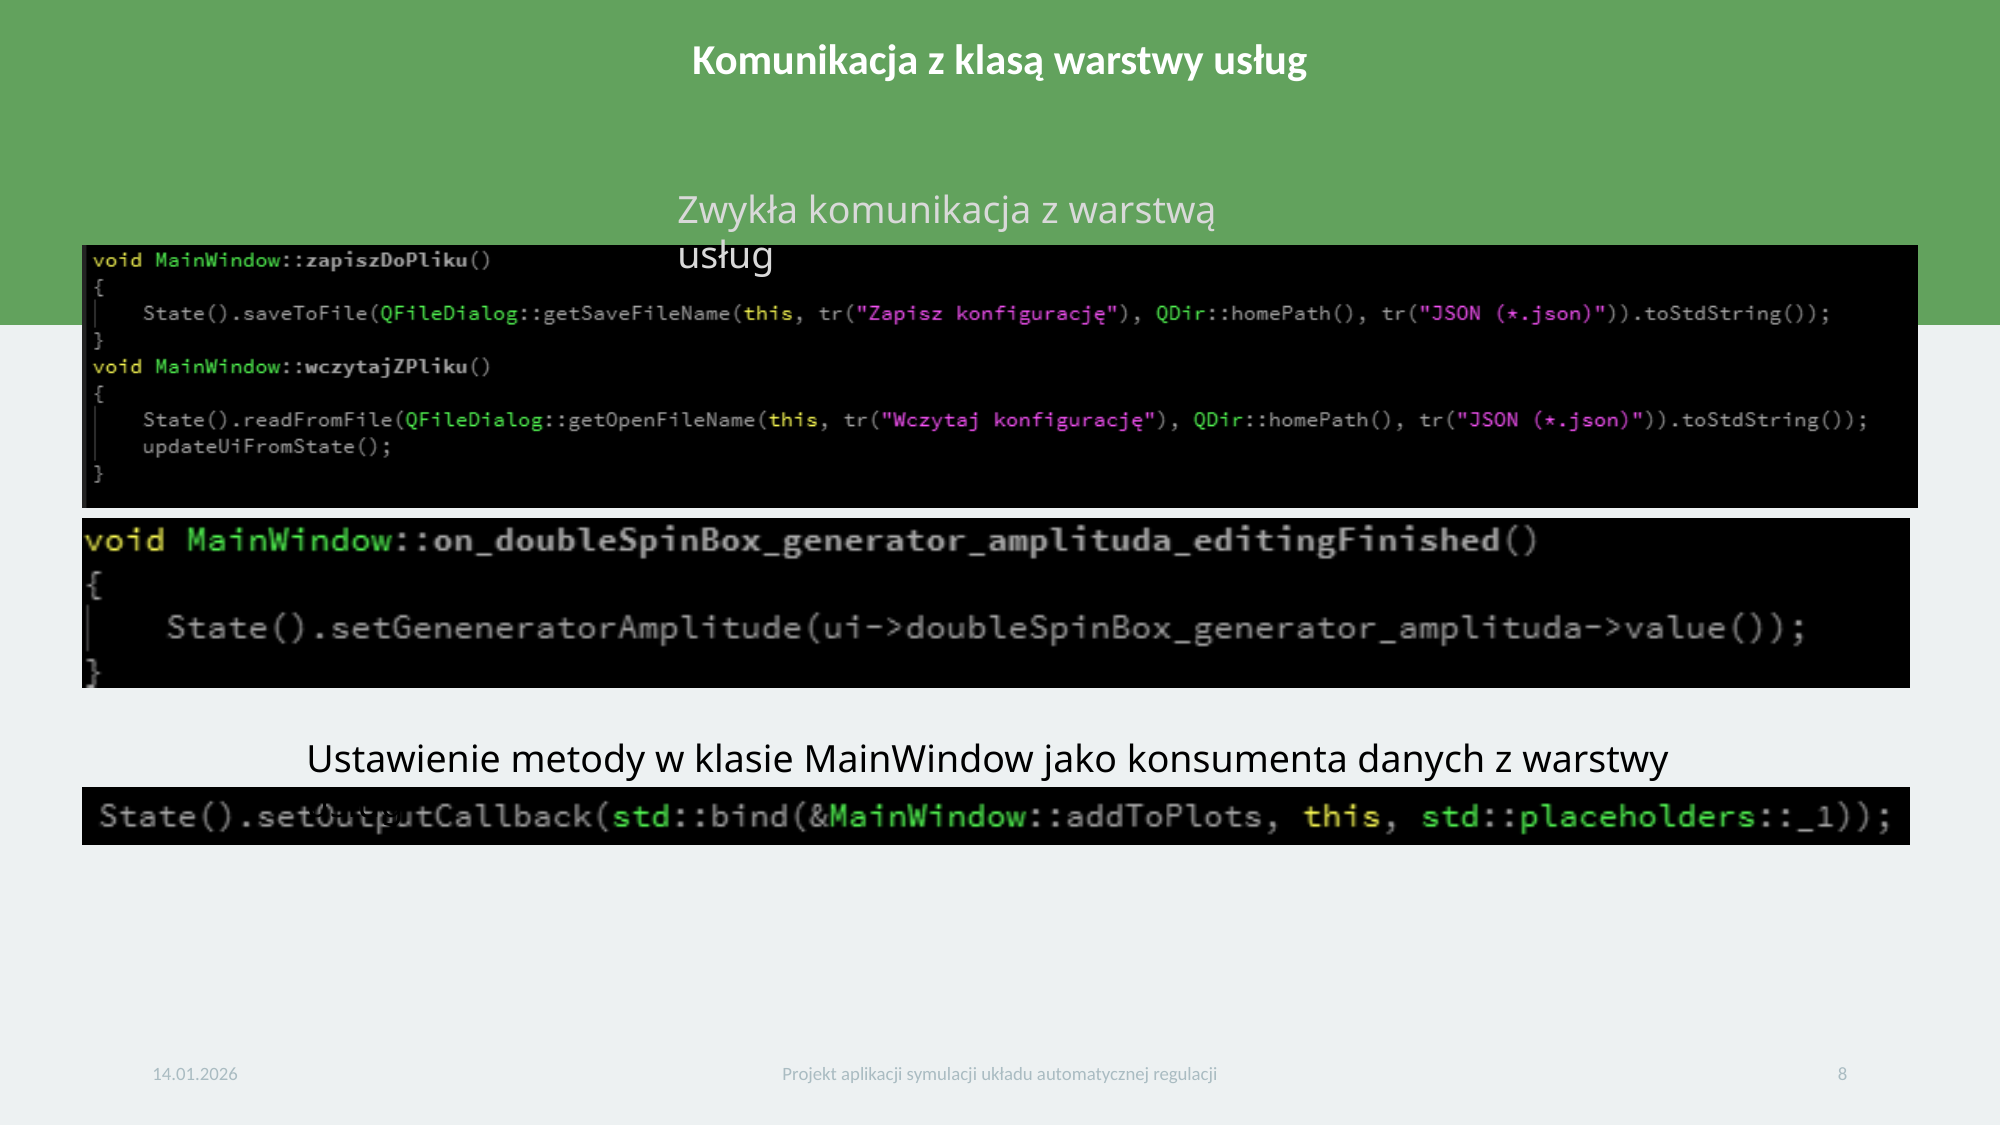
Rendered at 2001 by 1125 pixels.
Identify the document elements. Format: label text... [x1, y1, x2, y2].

picture [82, 787, 1910, 845]
footer Projekt aplikacji symulacji układu automatycznej regulacji [662, 1042, 1338, 1103]
picture [82, 518, 1910, 688]
slide_number 8 [1412, 1042, 1863, 1103]
text_box Ustawienie metody w klasie MainWindow jako konsumenta danych z warstwy usług [291, 727, 1709, 787]
title Komunikacja z klasą warstwy usług [137, 30, 1863, 92]
picture [82, 245, 1918, 508]
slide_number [137, 1042, 588, 1103]
text_box Zwykła komunikacja z warstwą usług [662, 179, 1292, 245]
